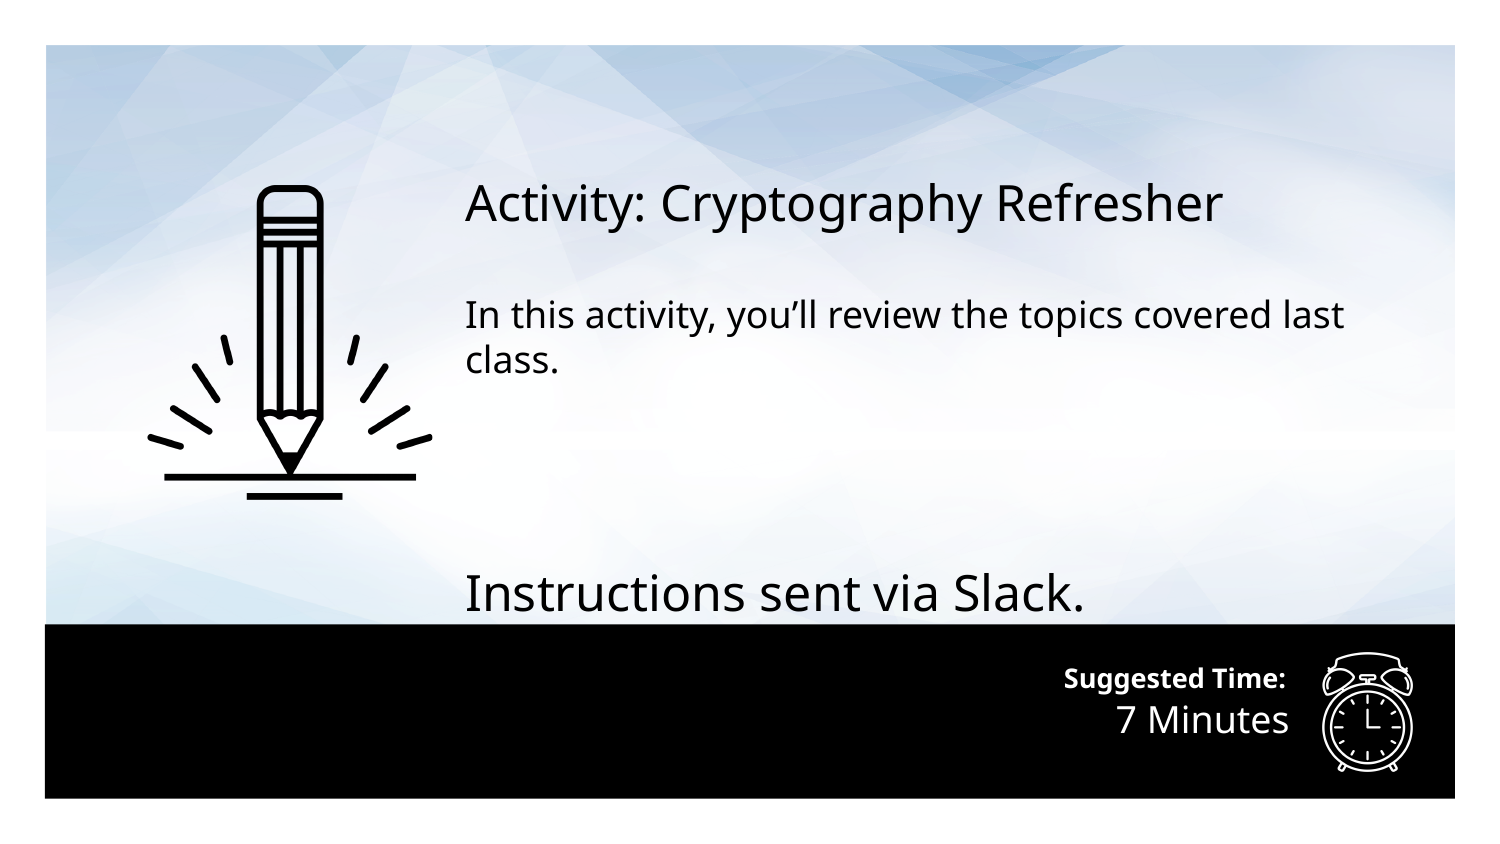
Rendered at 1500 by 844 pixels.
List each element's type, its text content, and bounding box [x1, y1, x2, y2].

picture [1322, 652, 1413, 694]
picture [45, 46, 1455, 171]
title 7 Minutes [0, 694, 1455, 799]
title Activity: Cryptography Refresher In this activity, you’ll review the topics covered last class. Instructions sent via Slack. [44, 171, 1455, 625]
